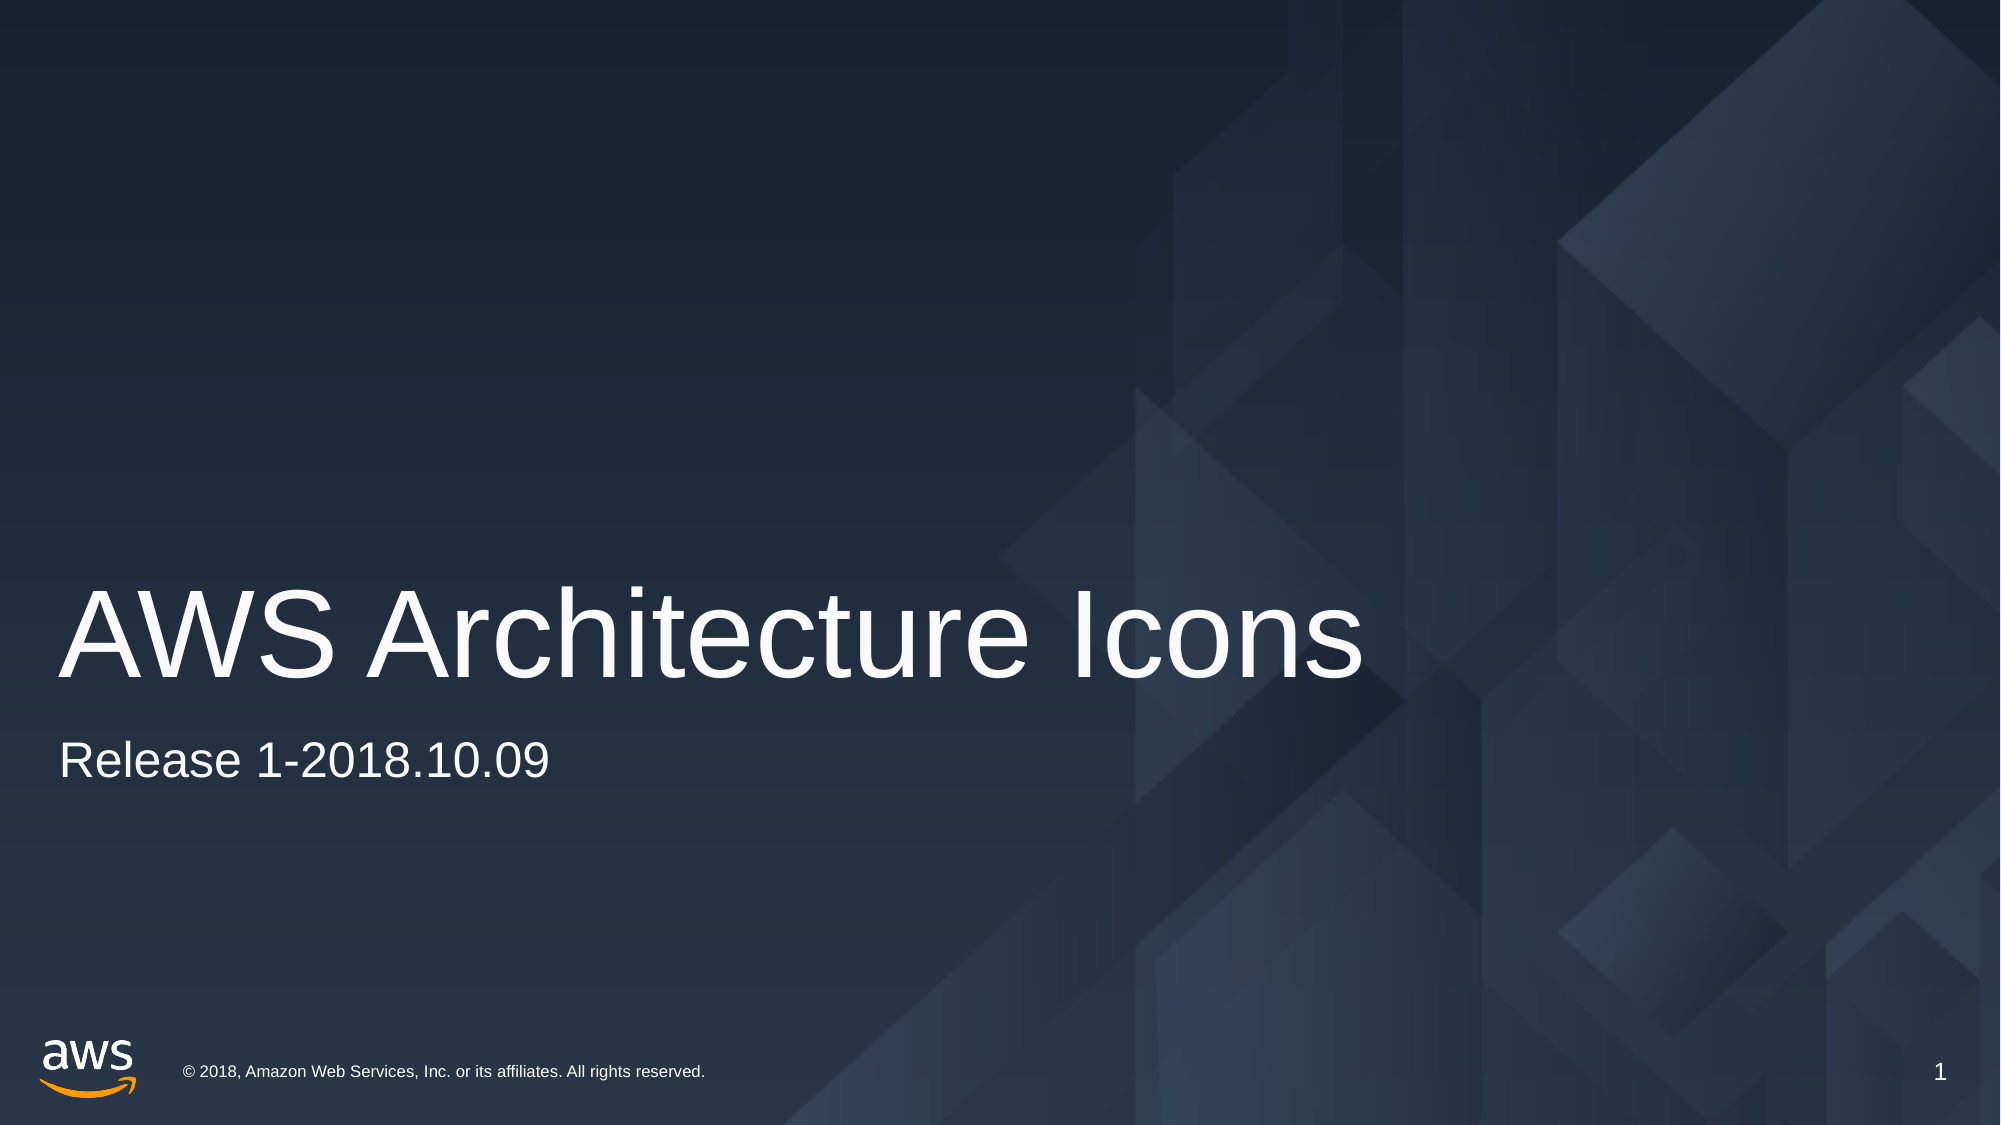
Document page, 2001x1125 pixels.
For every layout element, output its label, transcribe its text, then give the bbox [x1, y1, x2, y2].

picture [0, 0, 2001, 1125]
subtitle Release 1-2018.10.09 [43, 726, 1544, 999]
slide_number 1 [1512, 1040, 1963, 1101]
title AWS Architecture Icons [43, 320, 1544, 712]
